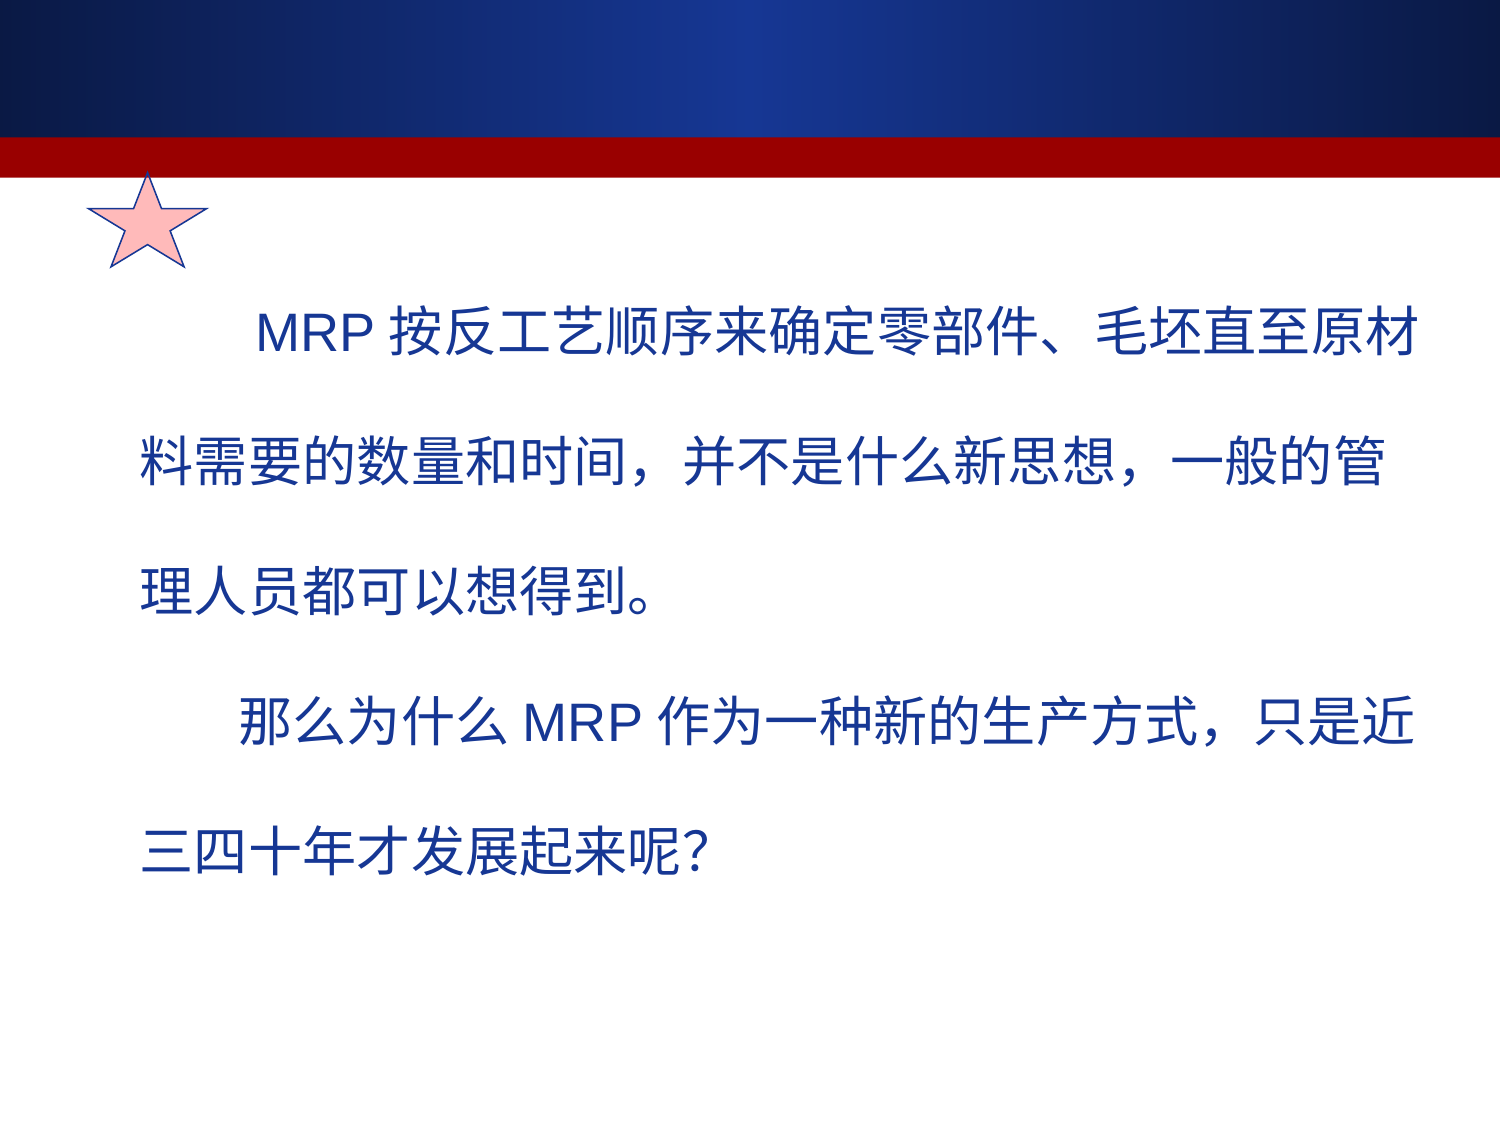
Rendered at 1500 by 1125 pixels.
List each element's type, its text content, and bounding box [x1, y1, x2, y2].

text_box [88, 172, 207, 267]
text_box MRP按反工艺顺序来确定零部件、毛坯直至原材料需要的数量和时间，并不是什么新思想，一般的管理人员都可以想得到。 那么为什么MRP作为一种新的生产方式，只是近三四十年才发展起来呢？ [125, 224, 1438, 890]
